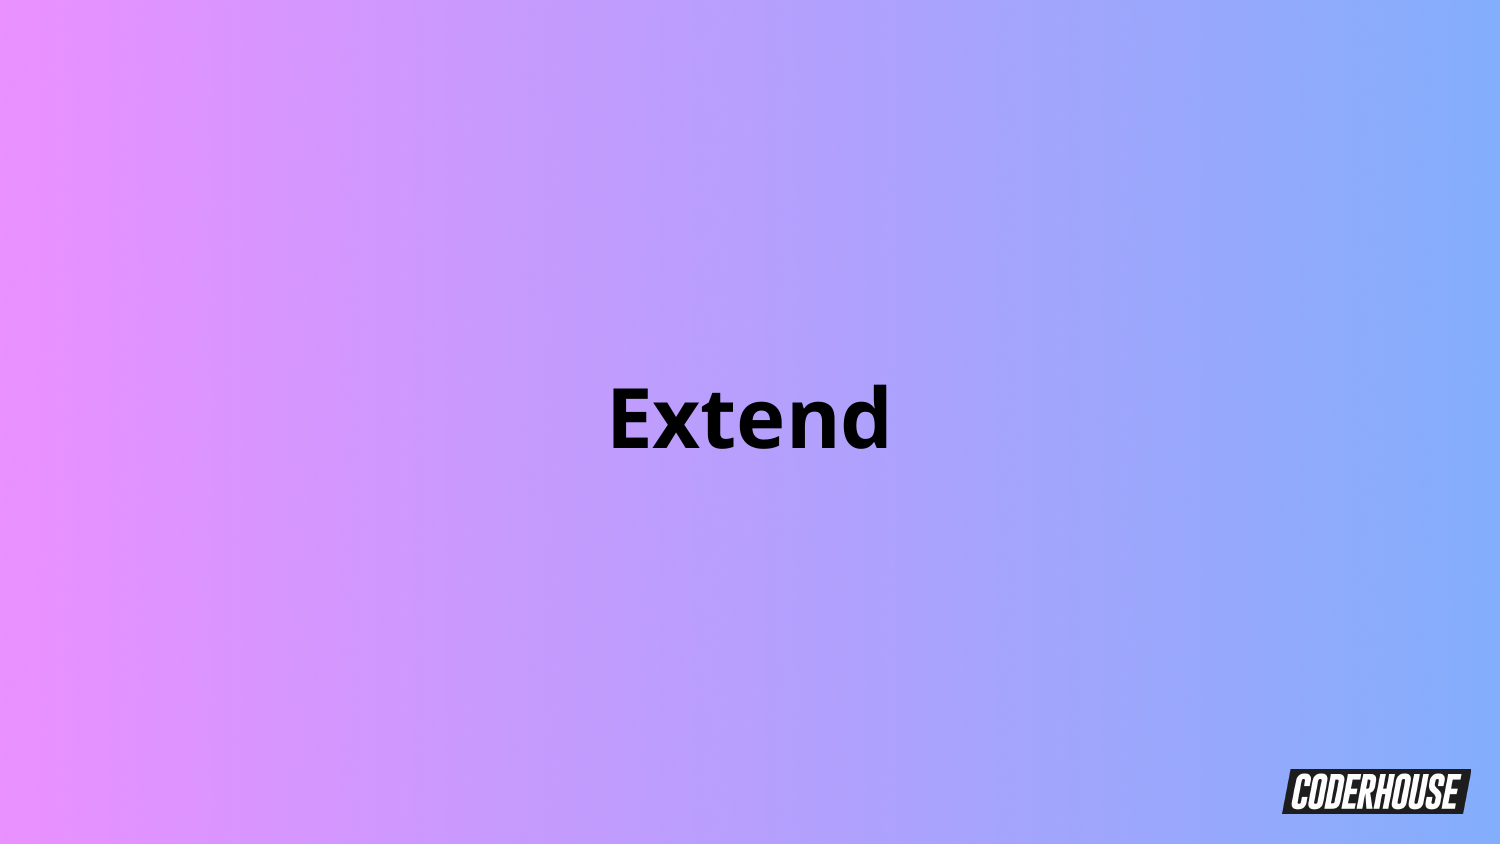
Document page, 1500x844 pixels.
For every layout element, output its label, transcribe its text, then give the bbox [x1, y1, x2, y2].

picture [0, 0, 1500, 844]
text_box Extend [239, 361, 1261, 482]
